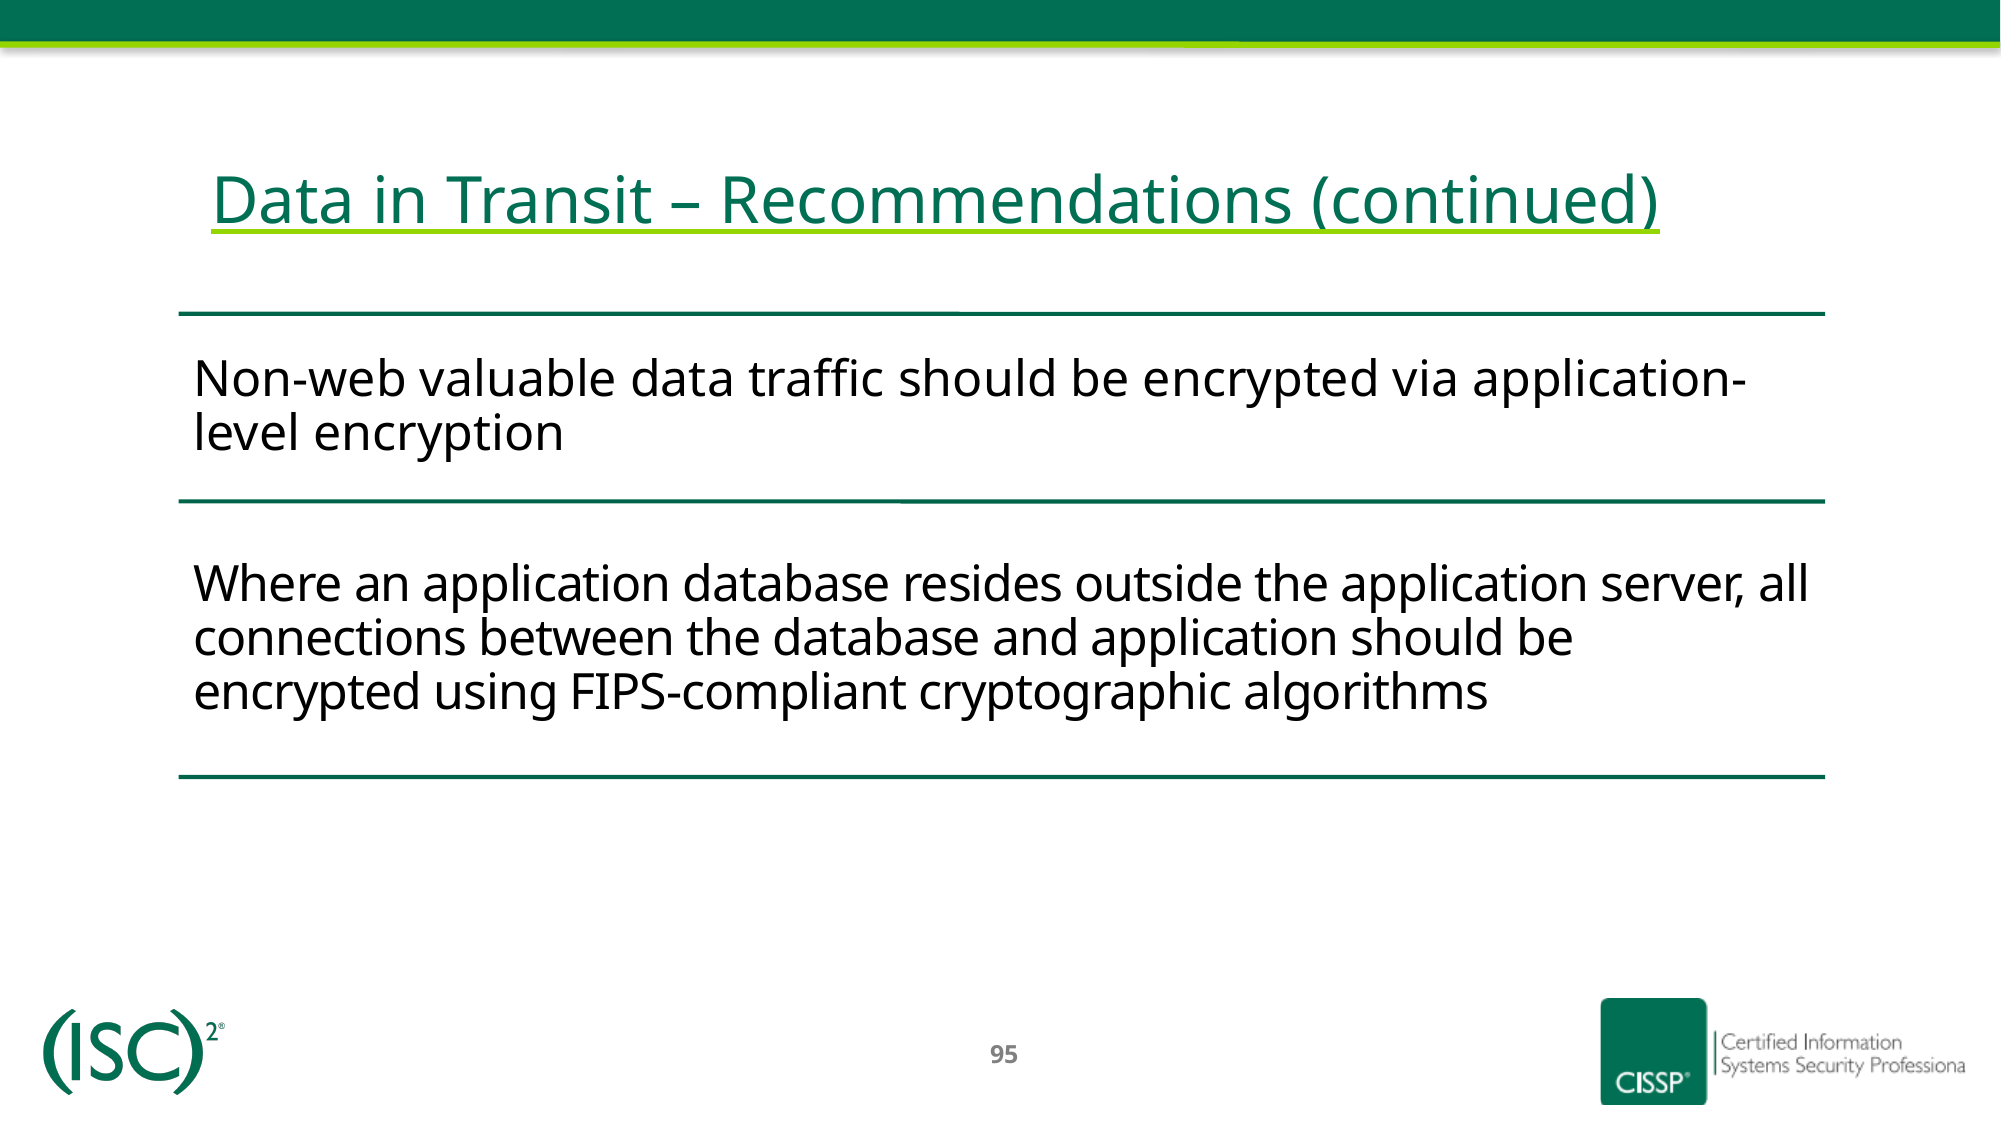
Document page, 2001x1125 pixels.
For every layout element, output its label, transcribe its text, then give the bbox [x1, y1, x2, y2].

title Data in Transit – Recommendations (continued) [196, 91, 1878, 280]
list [178, 313, 1826, 934]
picture [40, 1005, 228, 1099]
